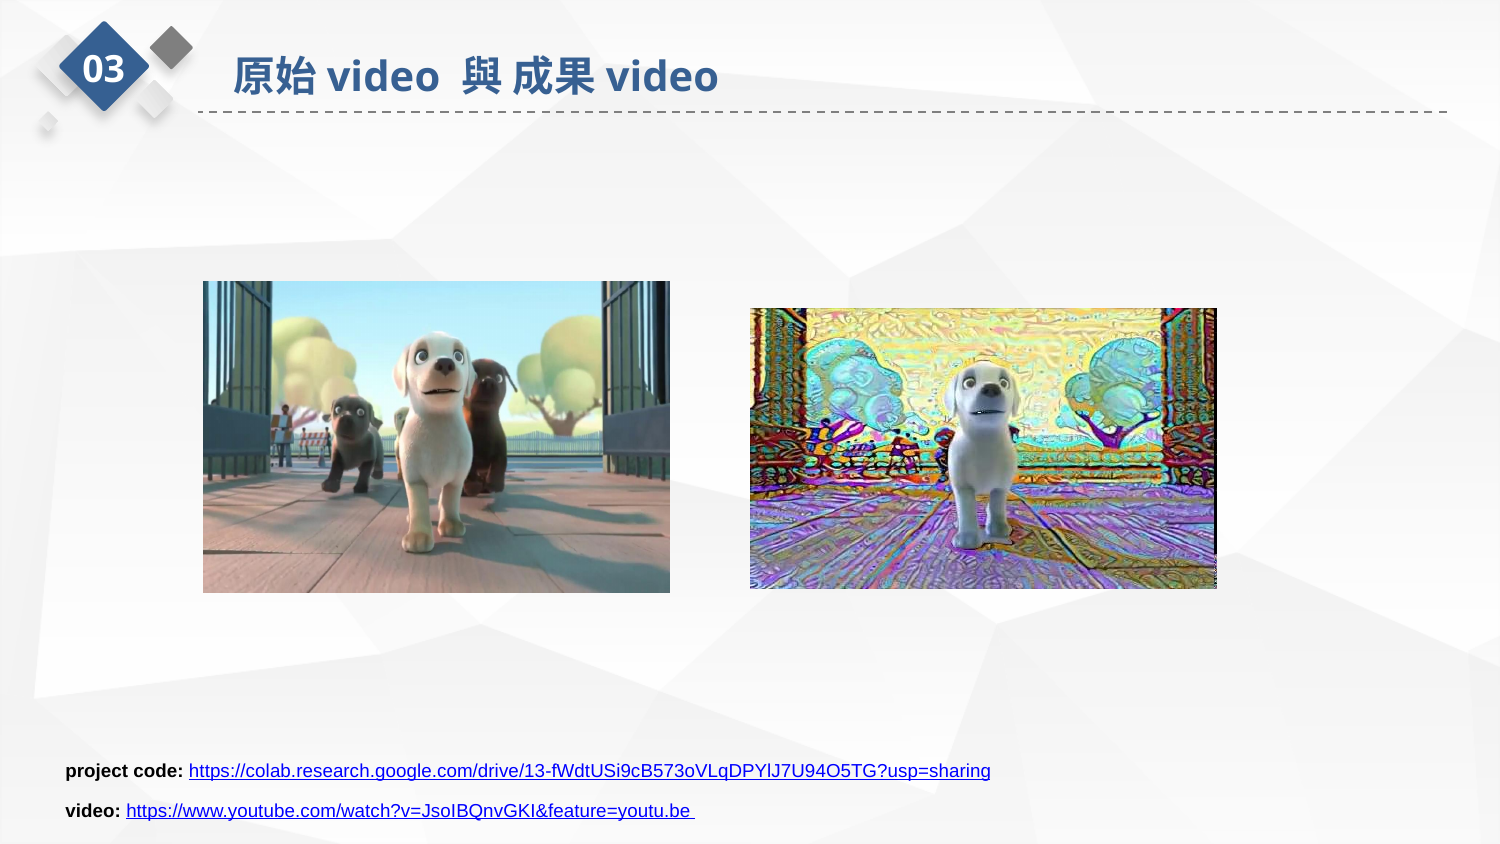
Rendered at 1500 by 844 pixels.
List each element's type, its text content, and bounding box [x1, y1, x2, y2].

text_box project code: https://colab.research.google.com/drive/13-fWdtUSi9cB573oVLqDPYlJ7U94O5TG?usp=sharing [50, 743, 1091, 801]
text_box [35, 19, 1448, 132]
text_box video: https://www.youtube.com/watch?v=JsoIBQnvGKI&feature=youtu.be [50, 801, 863, 824]
picture [0, 0, 1500, 844]
